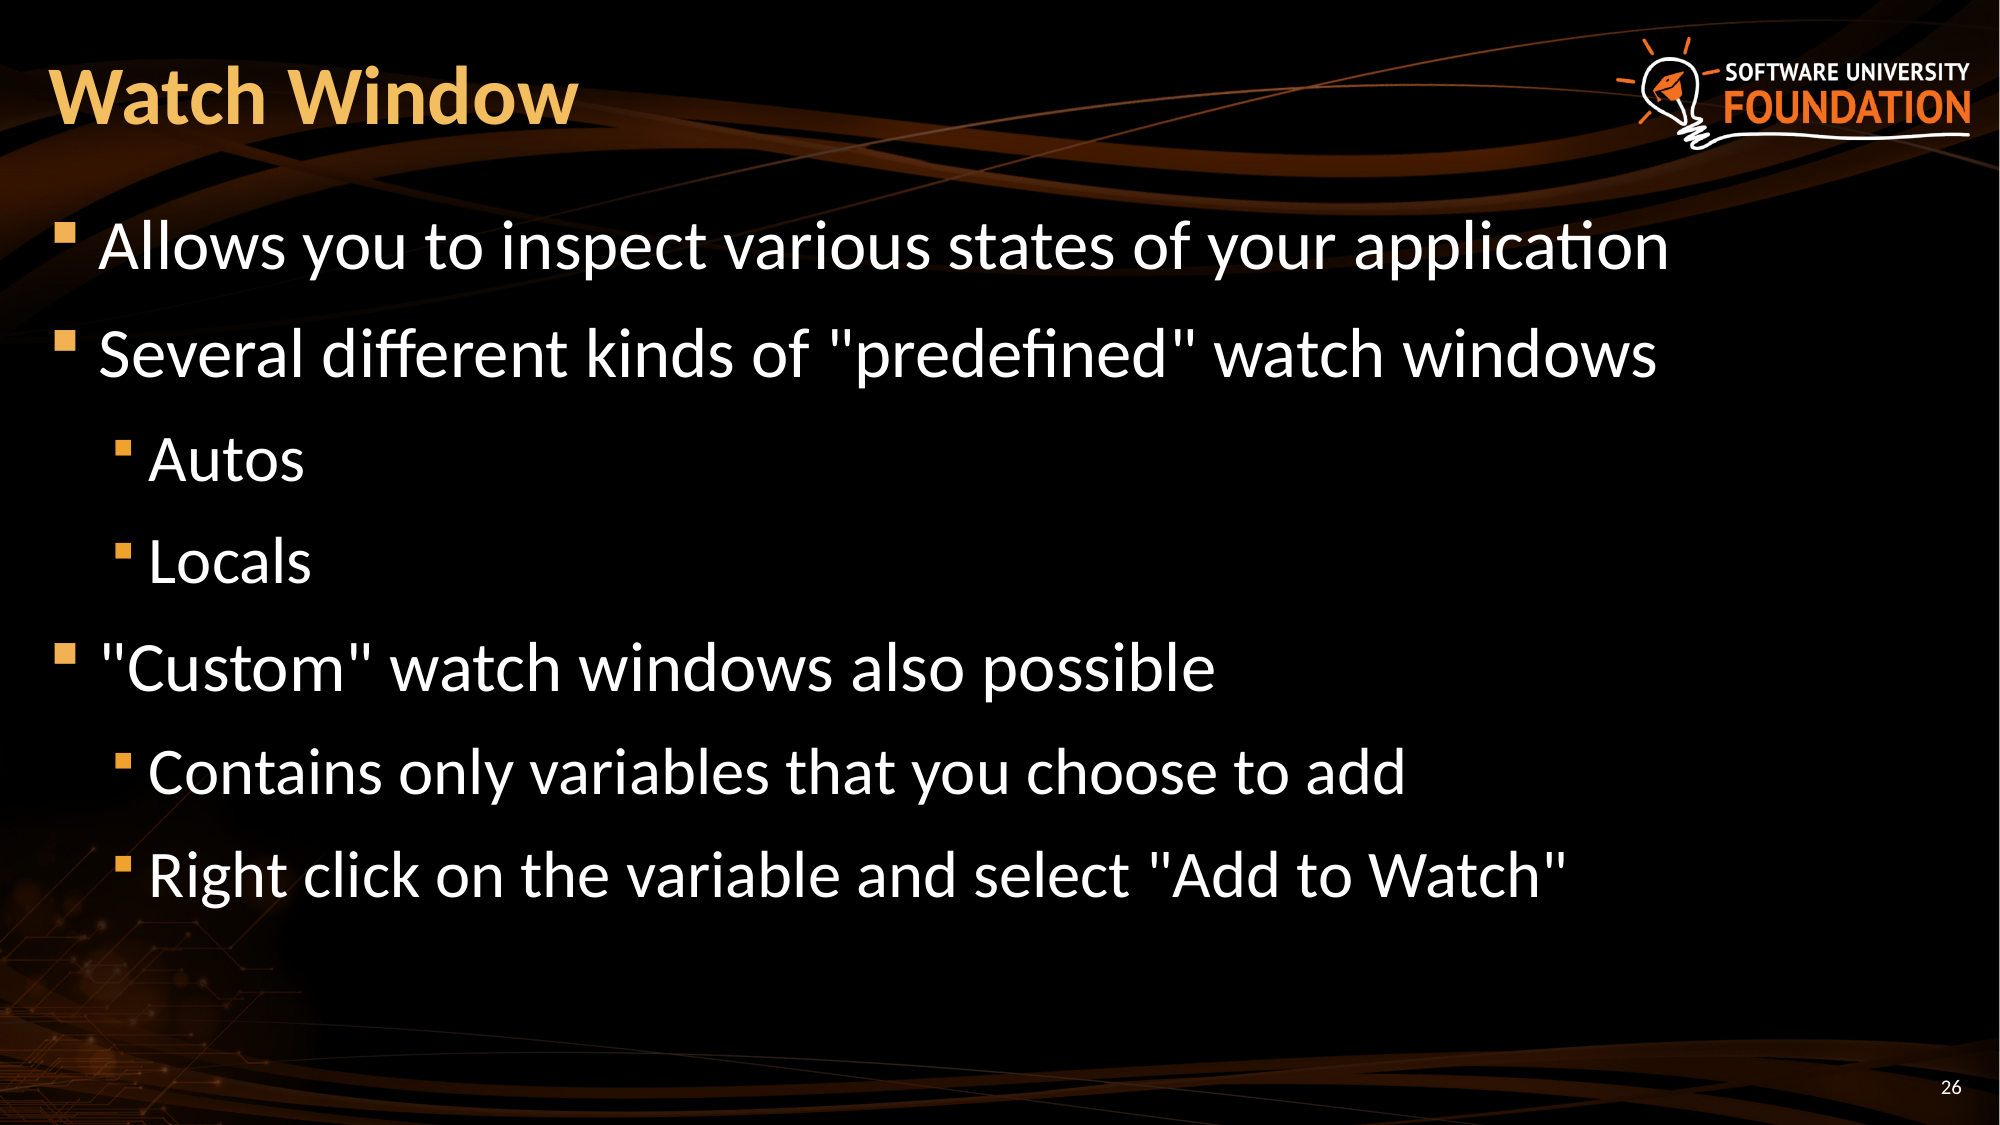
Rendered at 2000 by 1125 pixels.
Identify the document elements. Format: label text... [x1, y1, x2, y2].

list Allows you to inspect various states of your application Several different kinds of "predefined" watch windows Autos Locals "Custom" watch windows also possible Contains only variables that you choose to add Right click on the variable and select "Add to Watch" [31, 188, 1968, 1103]
title Watch Window [30, 6, 1602, 189]
picture [0, 0, 2000, 1125]
